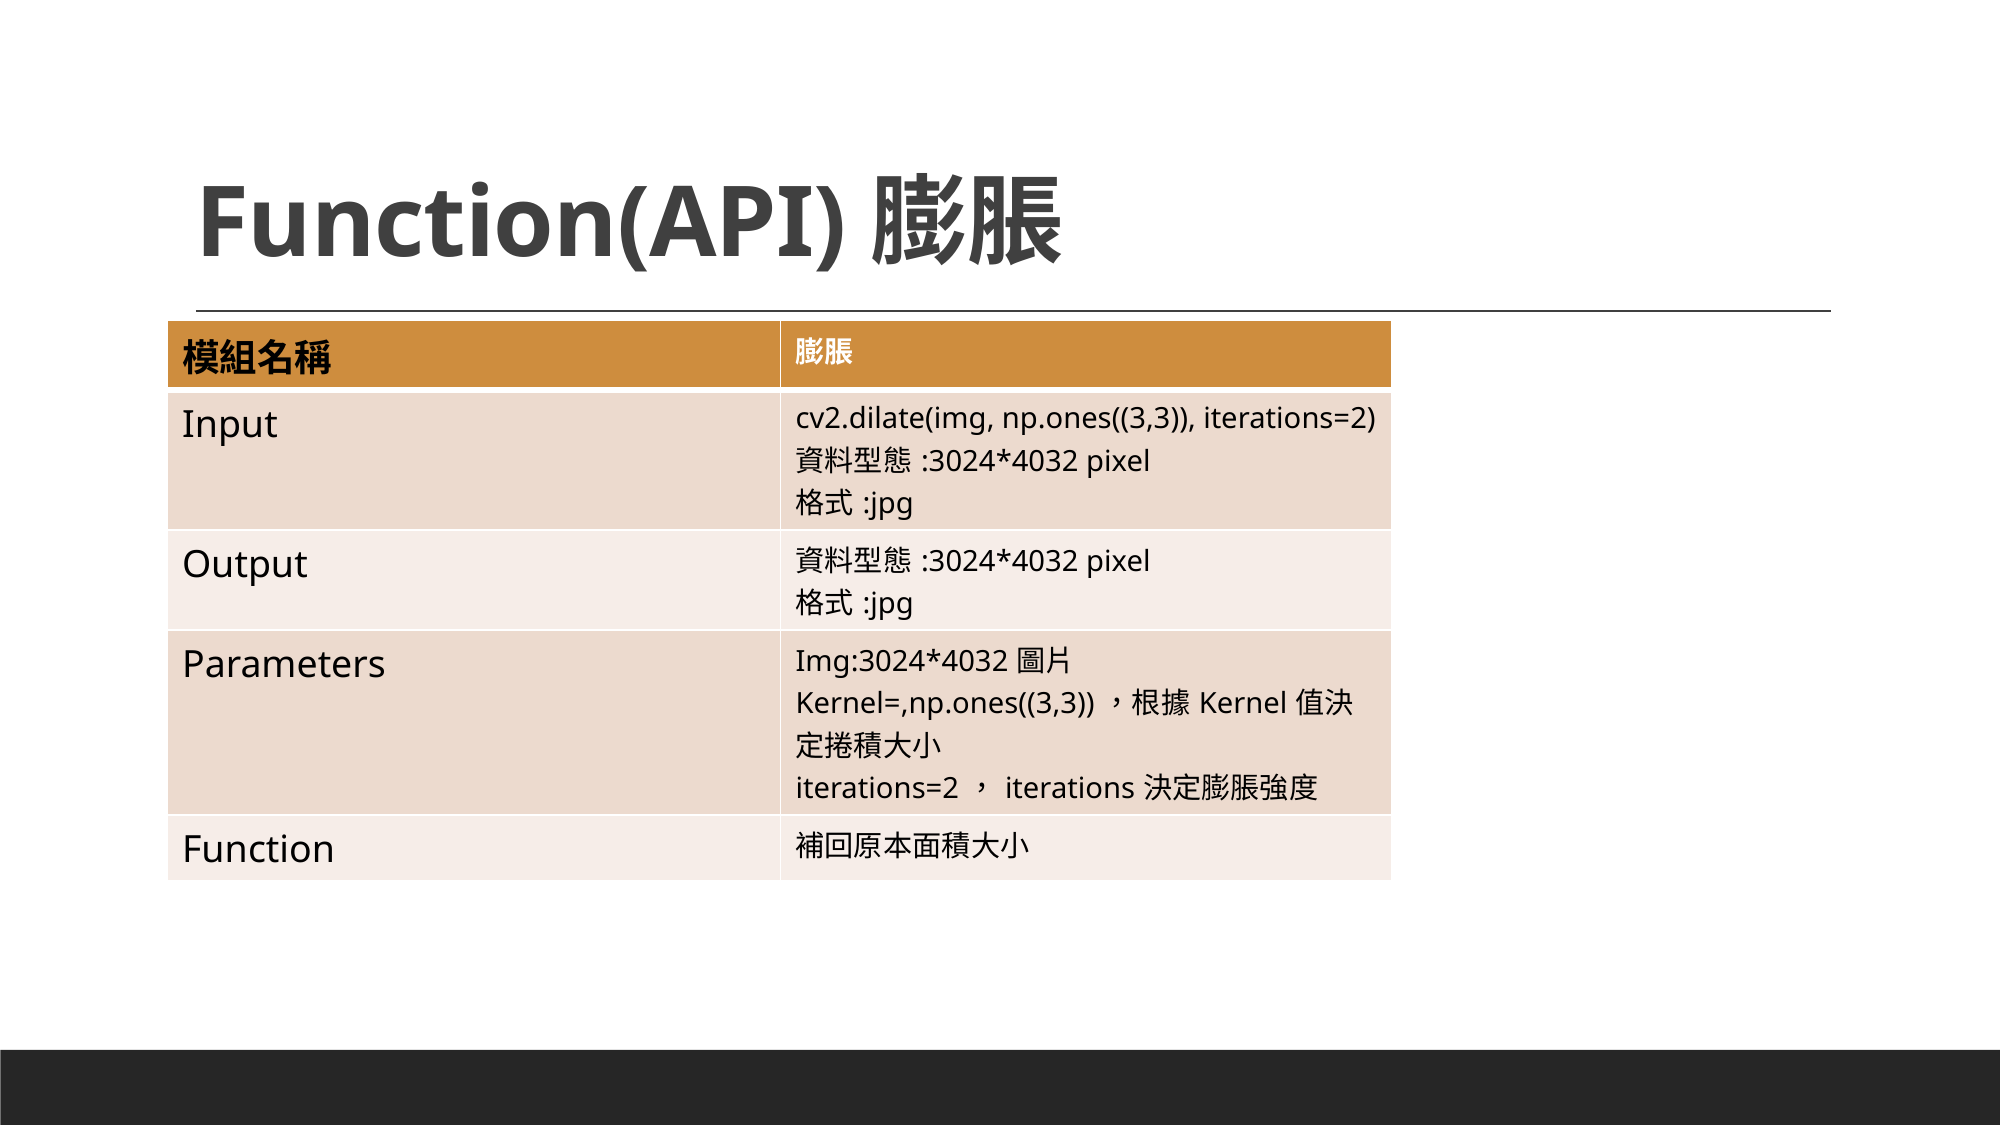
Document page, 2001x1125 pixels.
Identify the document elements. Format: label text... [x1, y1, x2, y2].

table_cell Parameters [168, 631, 780, 814]
table_cell Input [168, 393, 780, 529]
table_cell 資料型態:3024*4032 pixel 格式:jpg [781, 531, 1391, 629]
table_cell 補回原本面積大小 [781, 816, 1391, 880]
table_cell Output [168, 531, 780, 629]
title Function(API)膨脹 [180, 47, 1830, 285]
table_cell Function [168, 816, 780, 880]
table_cell cv2.dilate(img, np.ones((3,3)), iterations=2) 資料型態:3024*4032 pixel 格式:jpg [781, 393, 1391, 529]
table_header 模組名稱 [168, 321, 780, 387]
table_header 膨脹 [781, 321, 1391, 387]
table_cell Img:3024*4032圖片 Kernel=,np.ones((3,3))，根據Kernel值決定捲積大小 iterations=2，iterations決定膨脹強度 [781, 631, 1391, 814]
